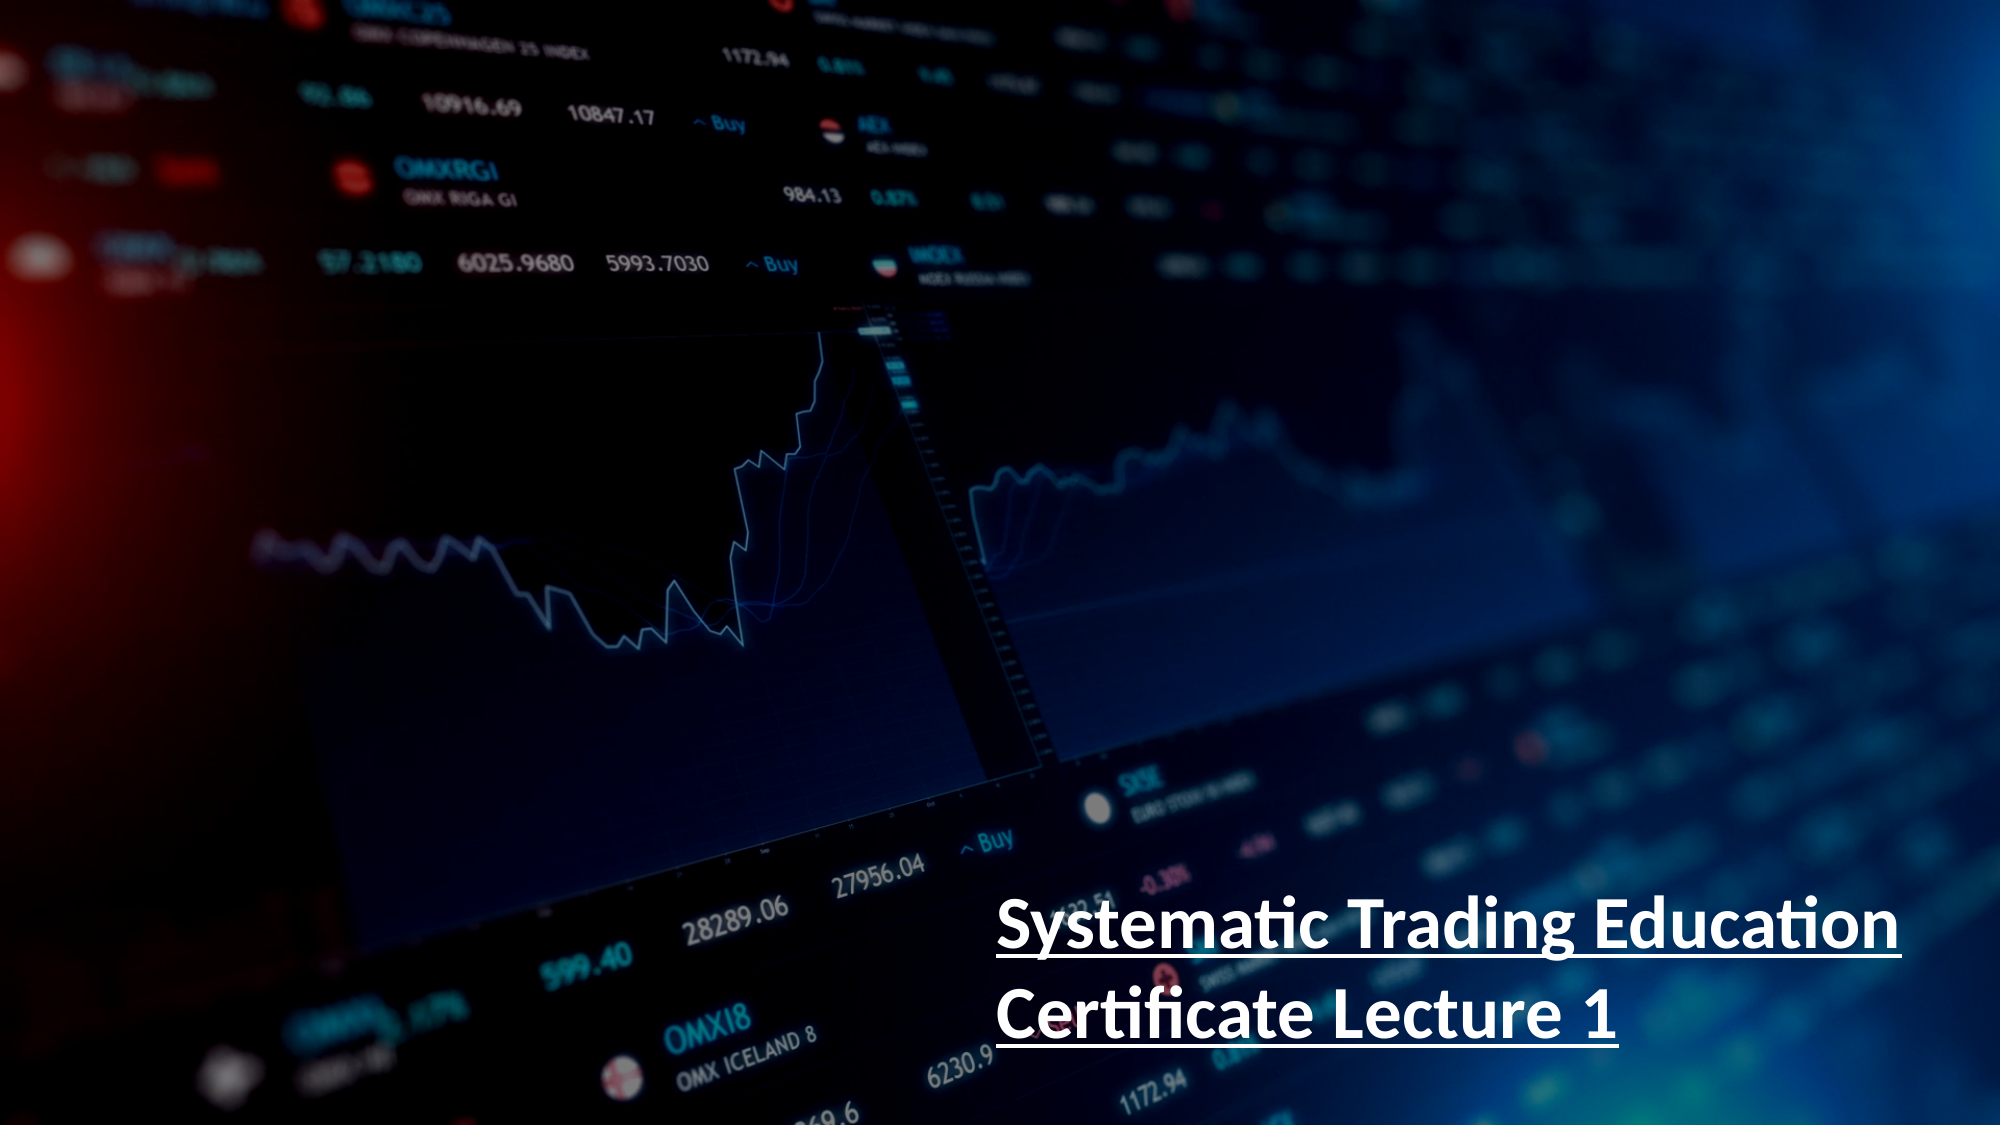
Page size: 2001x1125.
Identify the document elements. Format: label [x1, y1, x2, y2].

text_box [0, 0, 2000, 1125]
